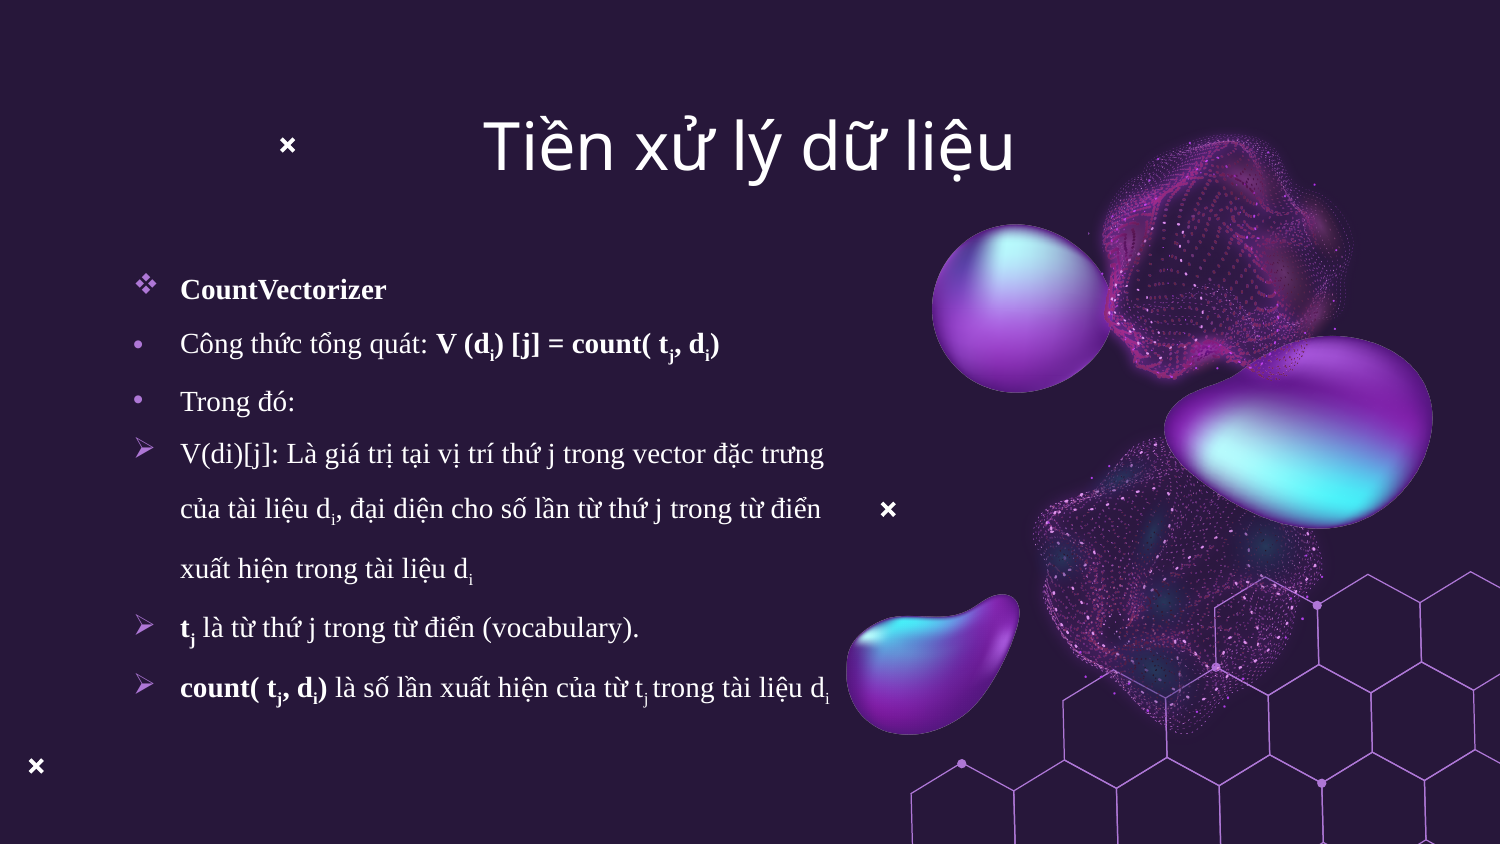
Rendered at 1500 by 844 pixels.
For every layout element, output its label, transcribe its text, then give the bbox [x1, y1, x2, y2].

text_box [881, 502, 895, 516]
title Tiền xử lý dữ liệu [118, 88, 1383, 183]
subtitle CountVectorizer Công thức tổng quát: V (di​) [j] = count( tj​, di​) Trong đó: V(di​)[j]: Là giá trị tại vị trí thứ j trong vector đặc trưng của tài liệu di​, đại diện cho số lần từ thứ j trong từ điển xuất hiện trong tài liệu di tj​ là từ thứ j trong từ điển (vocabulary). count( tj​, di​) là số lần xuất hiện của từ tj​ trong tài liệu di [118, 237, 851, 683]
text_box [281, 138, 295, 152]
picture [825, 127, 1471, 782]
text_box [29, 759, 43, 773]
